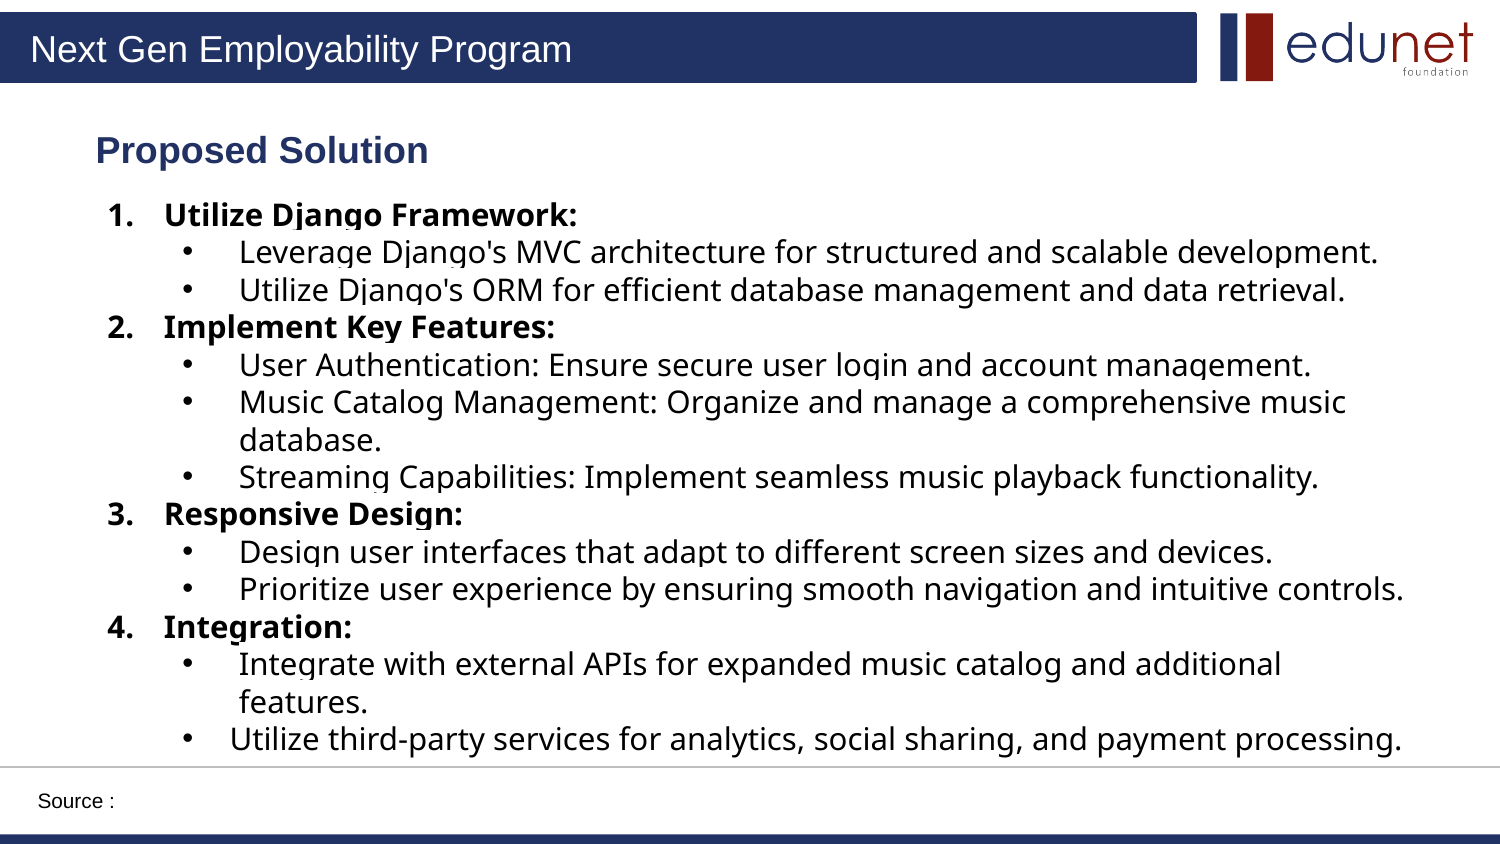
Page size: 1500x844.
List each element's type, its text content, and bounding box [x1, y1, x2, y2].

title Proposed Solution [80, 145, 563, 165]
text_box [22, 82, 1478, 145]
picture [1279, 14, 1482, 83]
text_box Source : [22, 776, 139, 826]
text_box Utilize Django Framework: Leverage Django's MVC architecture for structured and scalable development. Utilize Django's ORM for efficient database management and data retrieval. Implement Key Features: User Authentication: Ensure secure user login and account management. Music Catalog Management: Organize and manage a comprehensive music database. Streaming Capabilities: Implement seamless music playback functionality. Responsive Design: Design user interfaces that adapt to different screen sizes and devices. Prioritize user experience by ensuring smooth navigation and intuitive controls. Integration: Integrate with external APIs for expanded music catalog and additional features. Utilize third-party services for analytics, social sharing, and payment processing. [92, 187, 1433, 764]
